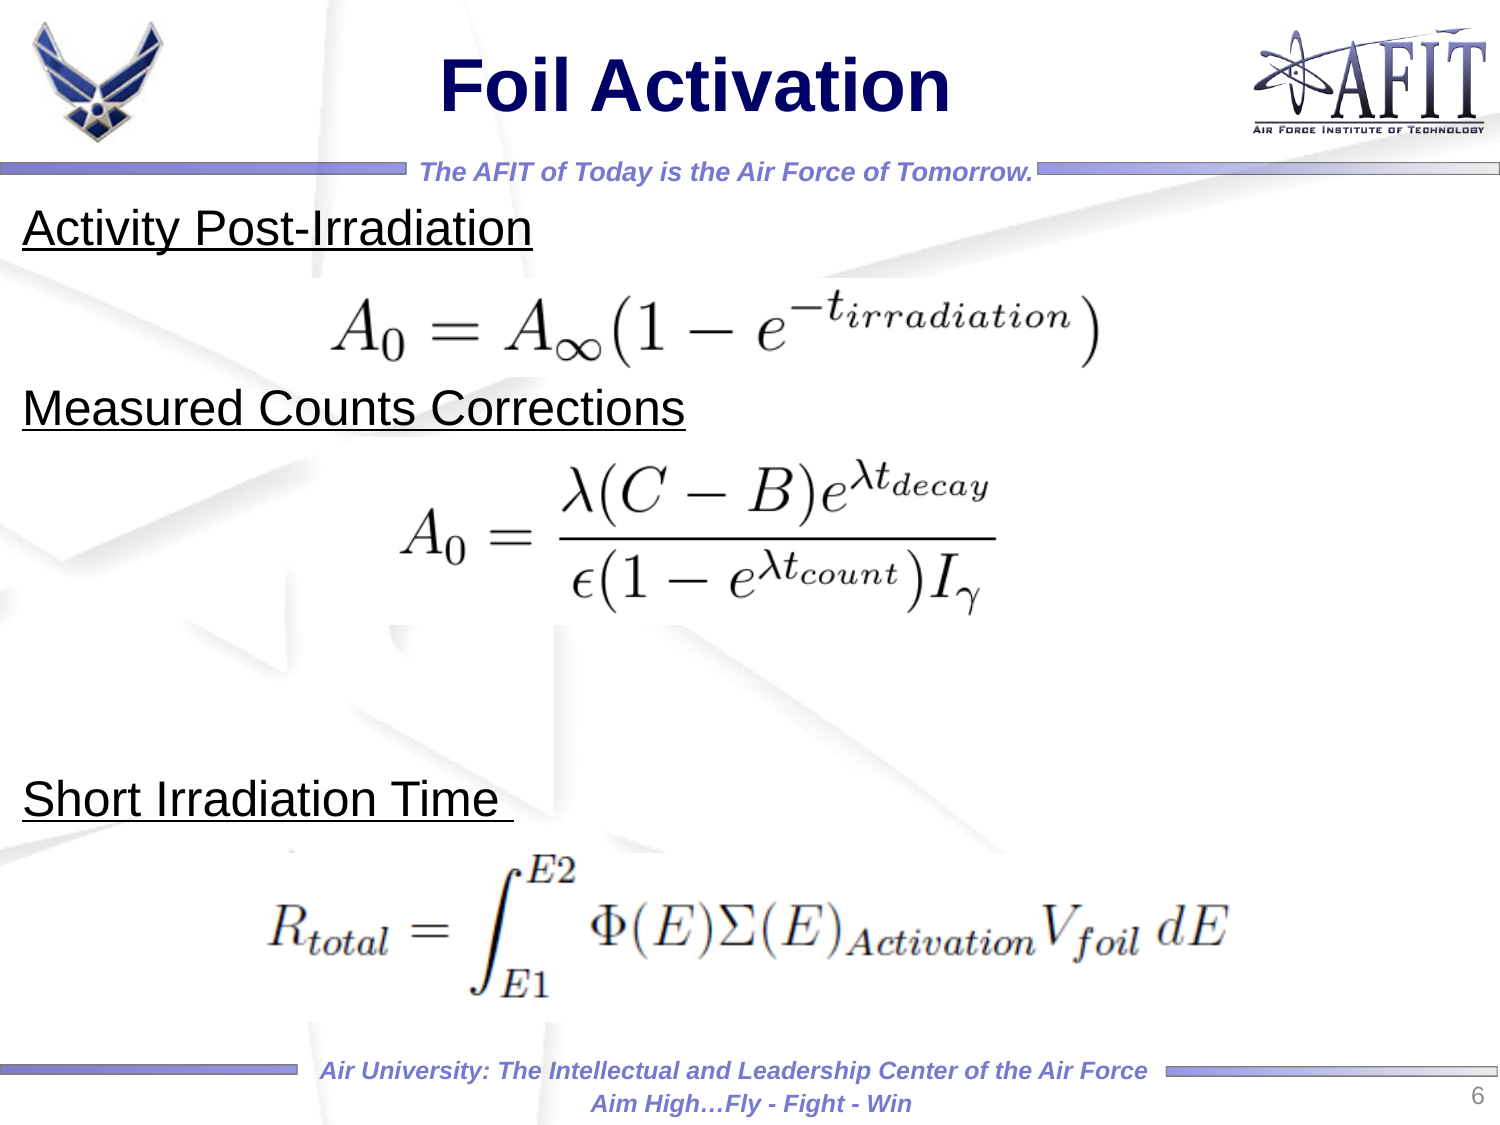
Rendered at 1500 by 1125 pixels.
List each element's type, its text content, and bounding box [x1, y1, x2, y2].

slide_number 6 [1149, 1065, 1500, 1125]
title Foil Activation [162, 0, 1251, 163]
picture [303, 278, 1117, 377]
picture [32, 21, 162, 143]
picture [162, 853, 1268, 1022]
picture [351, 437, 1070, 625]
